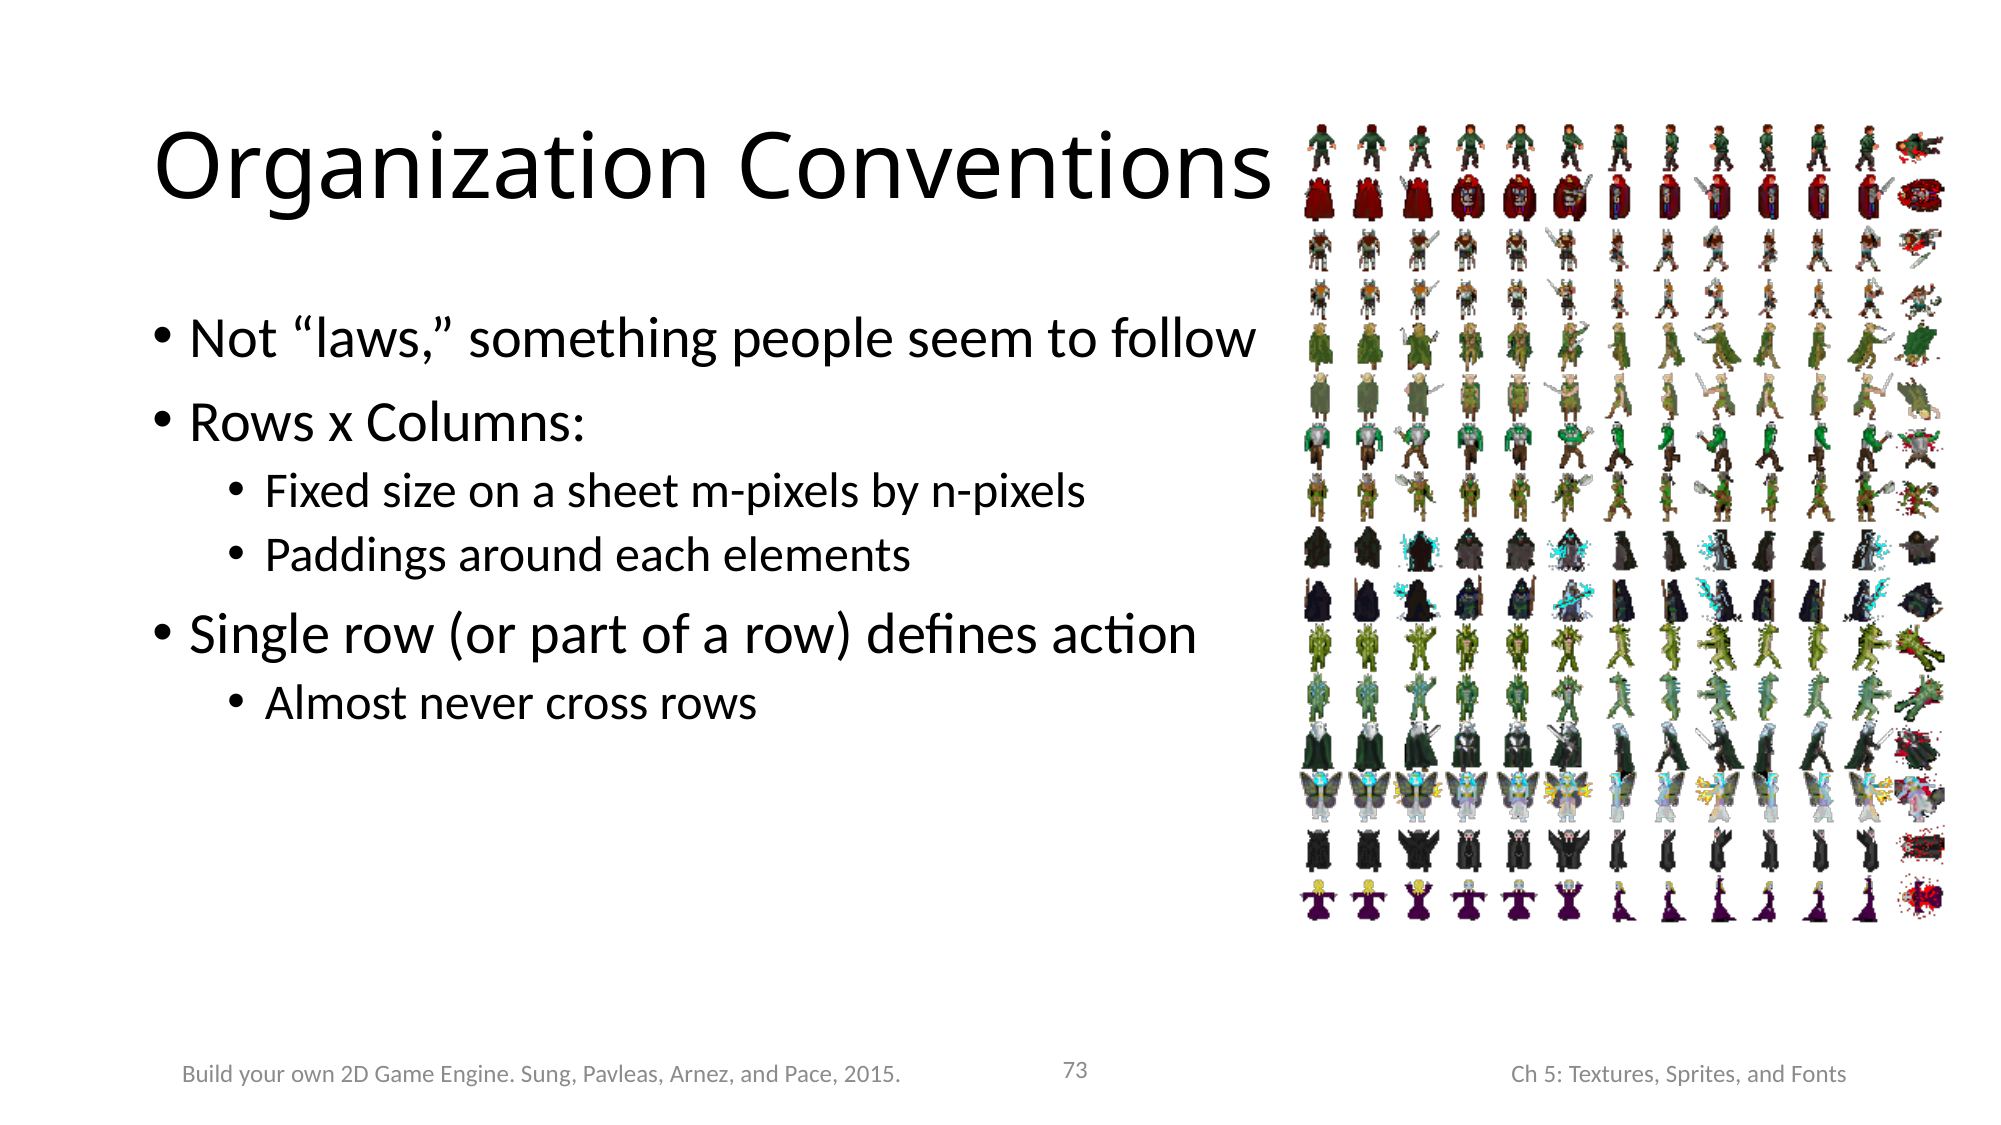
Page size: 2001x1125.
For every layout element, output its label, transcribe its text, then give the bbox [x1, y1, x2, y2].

list Not “laws,” something people seem to follow Rows x Columns: Fixed size on a sheet m-pixels by n-pixels Paddings around each elements Single row (or part of a row) defines action Almost never cross rows [137, 299, 1863, 1014]
title Organization Conventions [137, 59, 1863, 278]
picture [1297, 123, 1948, 924]
